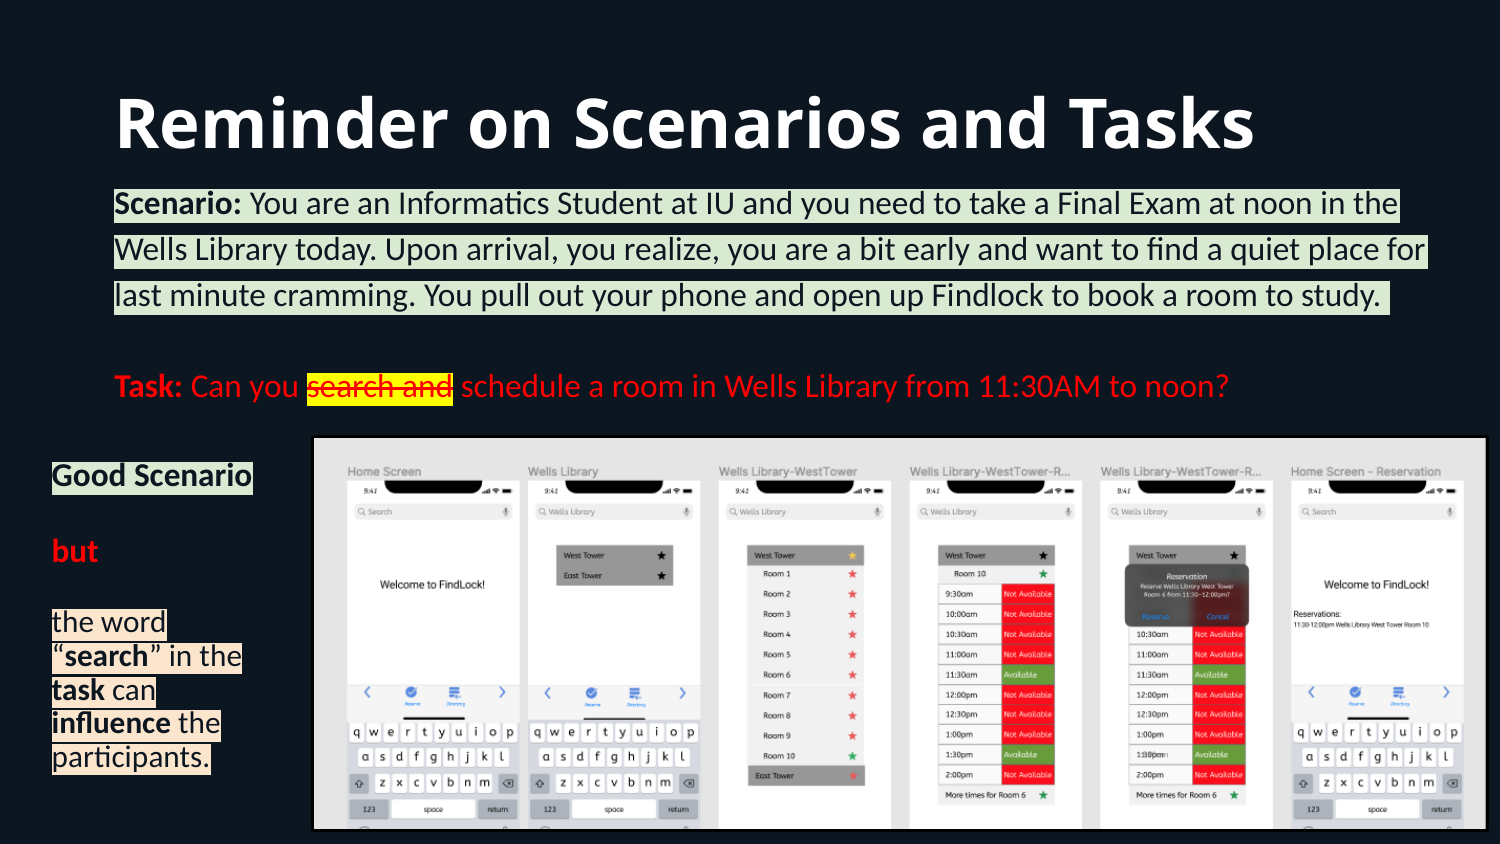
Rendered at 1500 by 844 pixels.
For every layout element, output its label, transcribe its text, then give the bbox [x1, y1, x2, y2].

text_box Good Scenario but the word “search” in the task can influence the participants. [40, 447, 274, 806]
picture [313, 437, 1486, 829]
text_box Scenario: You are an Informatics Student at IU and you need to take a Final Exam at noon in the Wells Library today. Upon arrival, you realize, you are a bit early and want to find a quiet place for last minute cramming. You pull out your phone and open up Findlock to book a room to study. Task: Can you search and schedule a room in Wells Library from 11:30AM to noon? [103, 163, 1486, 416]
title Reminder on Scenarios and Tasks [103, 44, 1397, 163]
